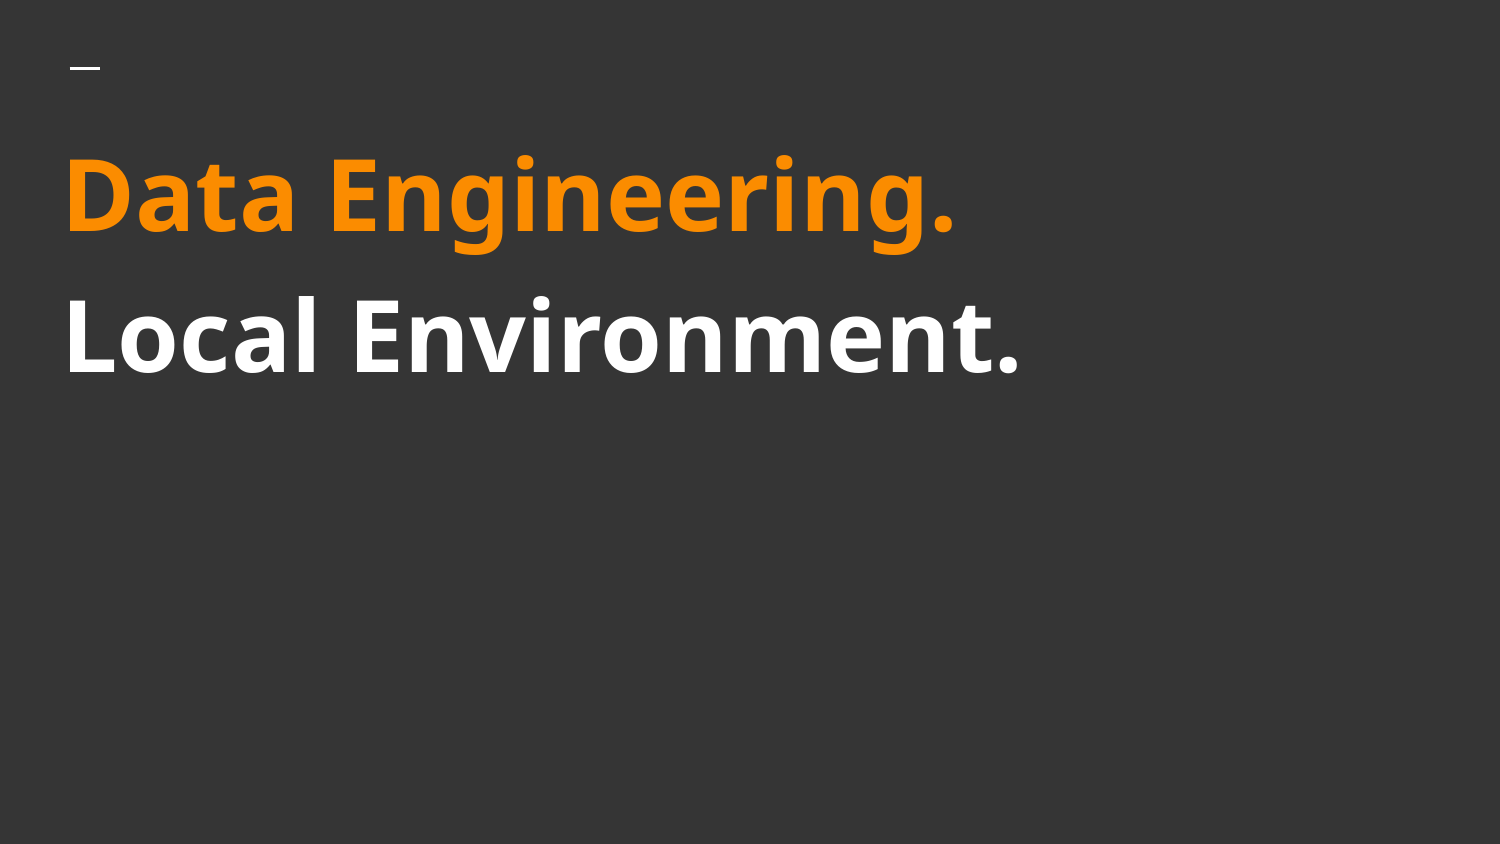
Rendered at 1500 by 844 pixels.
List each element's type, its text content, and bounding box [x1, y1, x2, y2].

title Data Engineering. Local Environment. [46, 116, 1461, 746]
